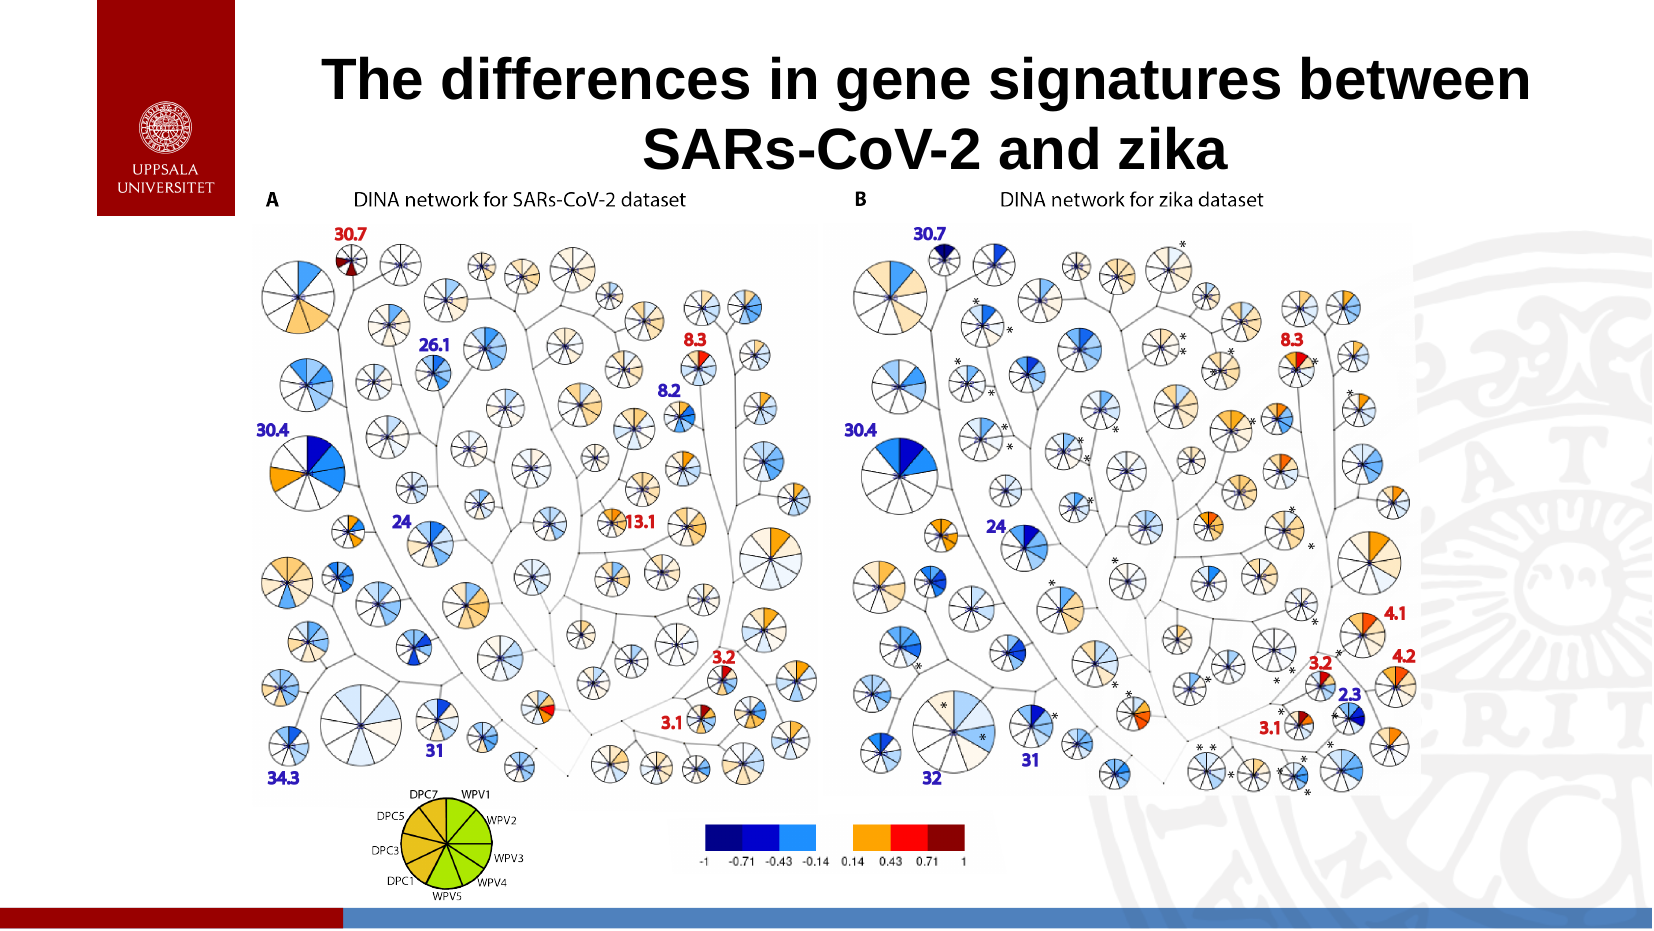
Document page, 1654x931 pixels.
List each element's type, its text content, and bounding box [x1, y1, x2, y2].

picture [252, 182, 1422, 903]
picture [97, 0, 235, 216]
text_box The differences in gene signatures between SARs-CoV-2 and zika [288, 35, 1582, 188]
